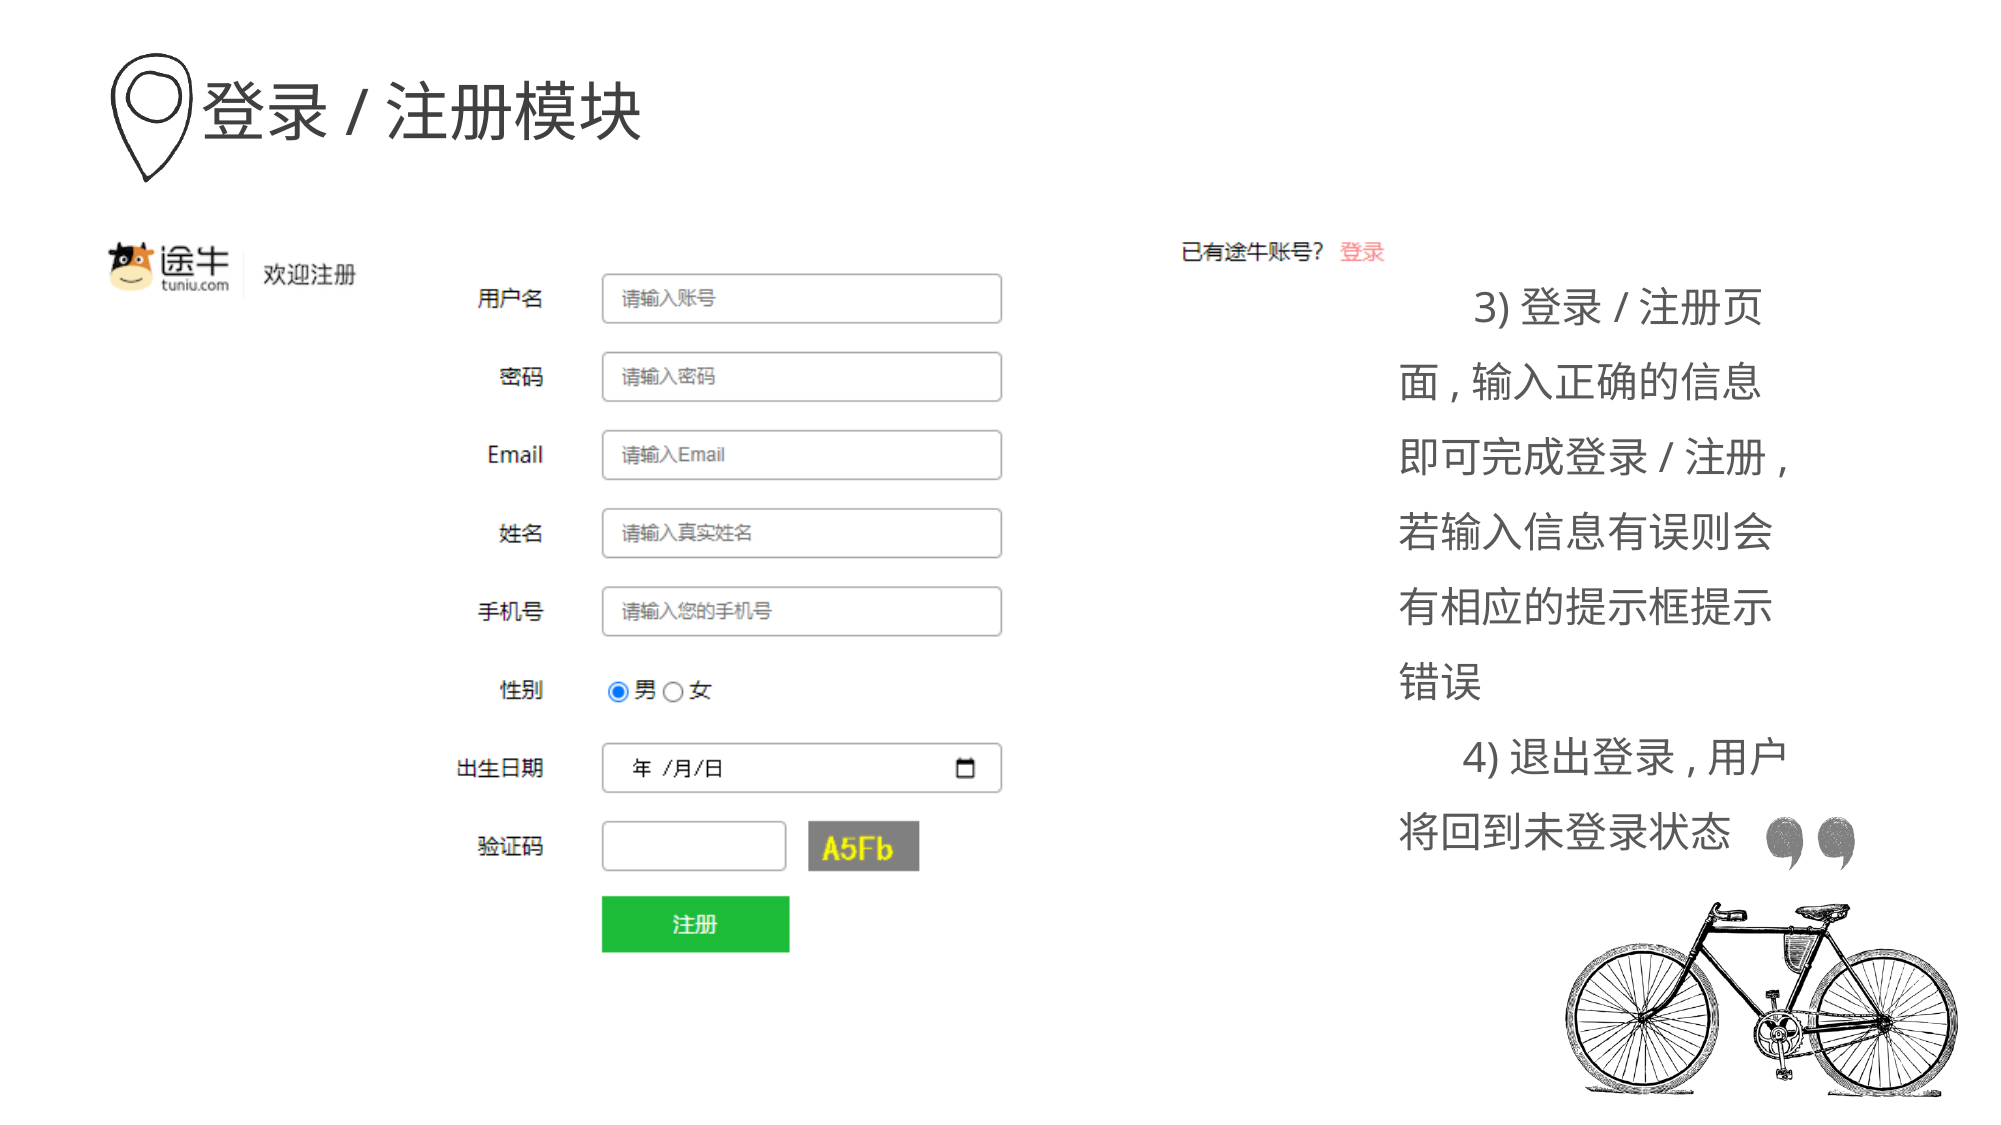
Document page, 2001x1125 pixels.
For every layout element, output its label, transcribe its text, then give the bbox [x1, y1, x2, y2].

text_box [1765, 816, 1856, 871]
picture [107, 53, 198, 189]
picture [1565, 902, 1958, 1098]
picture [49, 205, 1390, 984]
list 登录/注册模块 [186, 72, 944, 147]
text_box 3)登录/注册页面,输入正确的信息即可完成登录/注册,若输入信息有误则会有相应的提示框提示错误 4)退出登录,用户将回到未登录状态 [1398, 255, 1804, 939]
